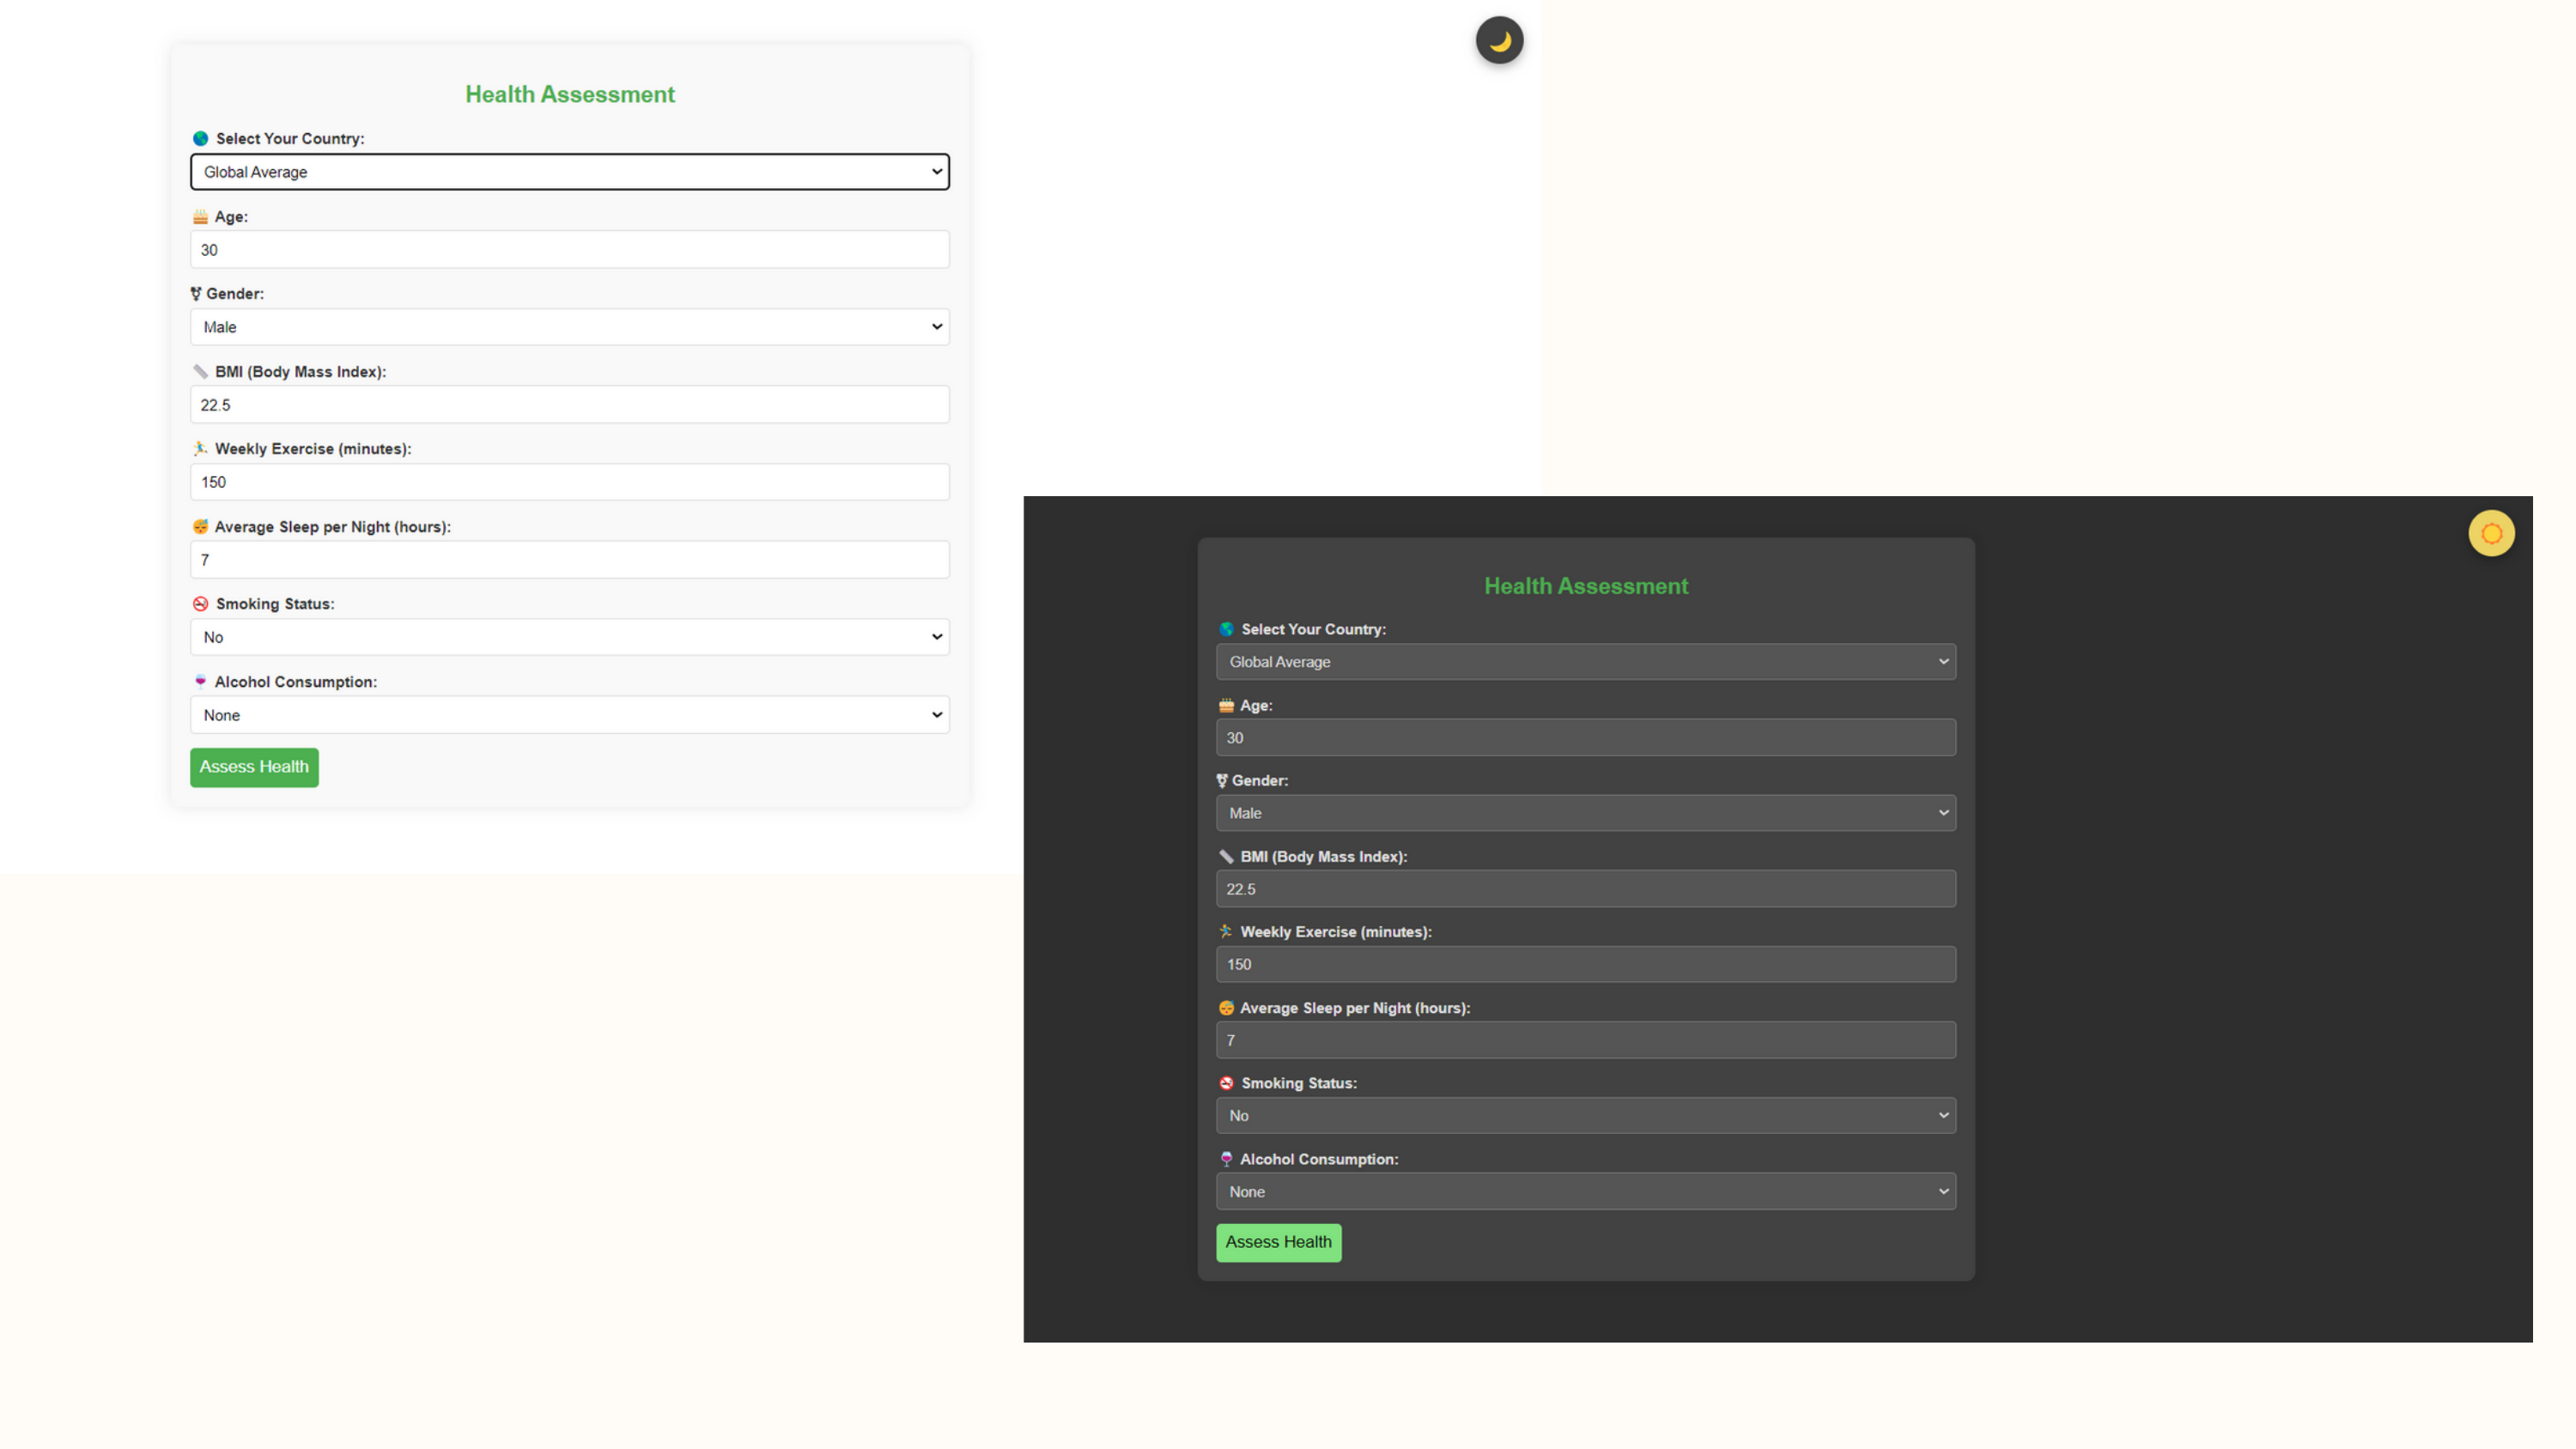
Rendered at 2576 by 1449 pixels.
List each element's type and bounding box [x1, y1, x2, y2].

text_box [0, 0, 1542, 874]
text_box [1024, 496, 2533, 1343]
